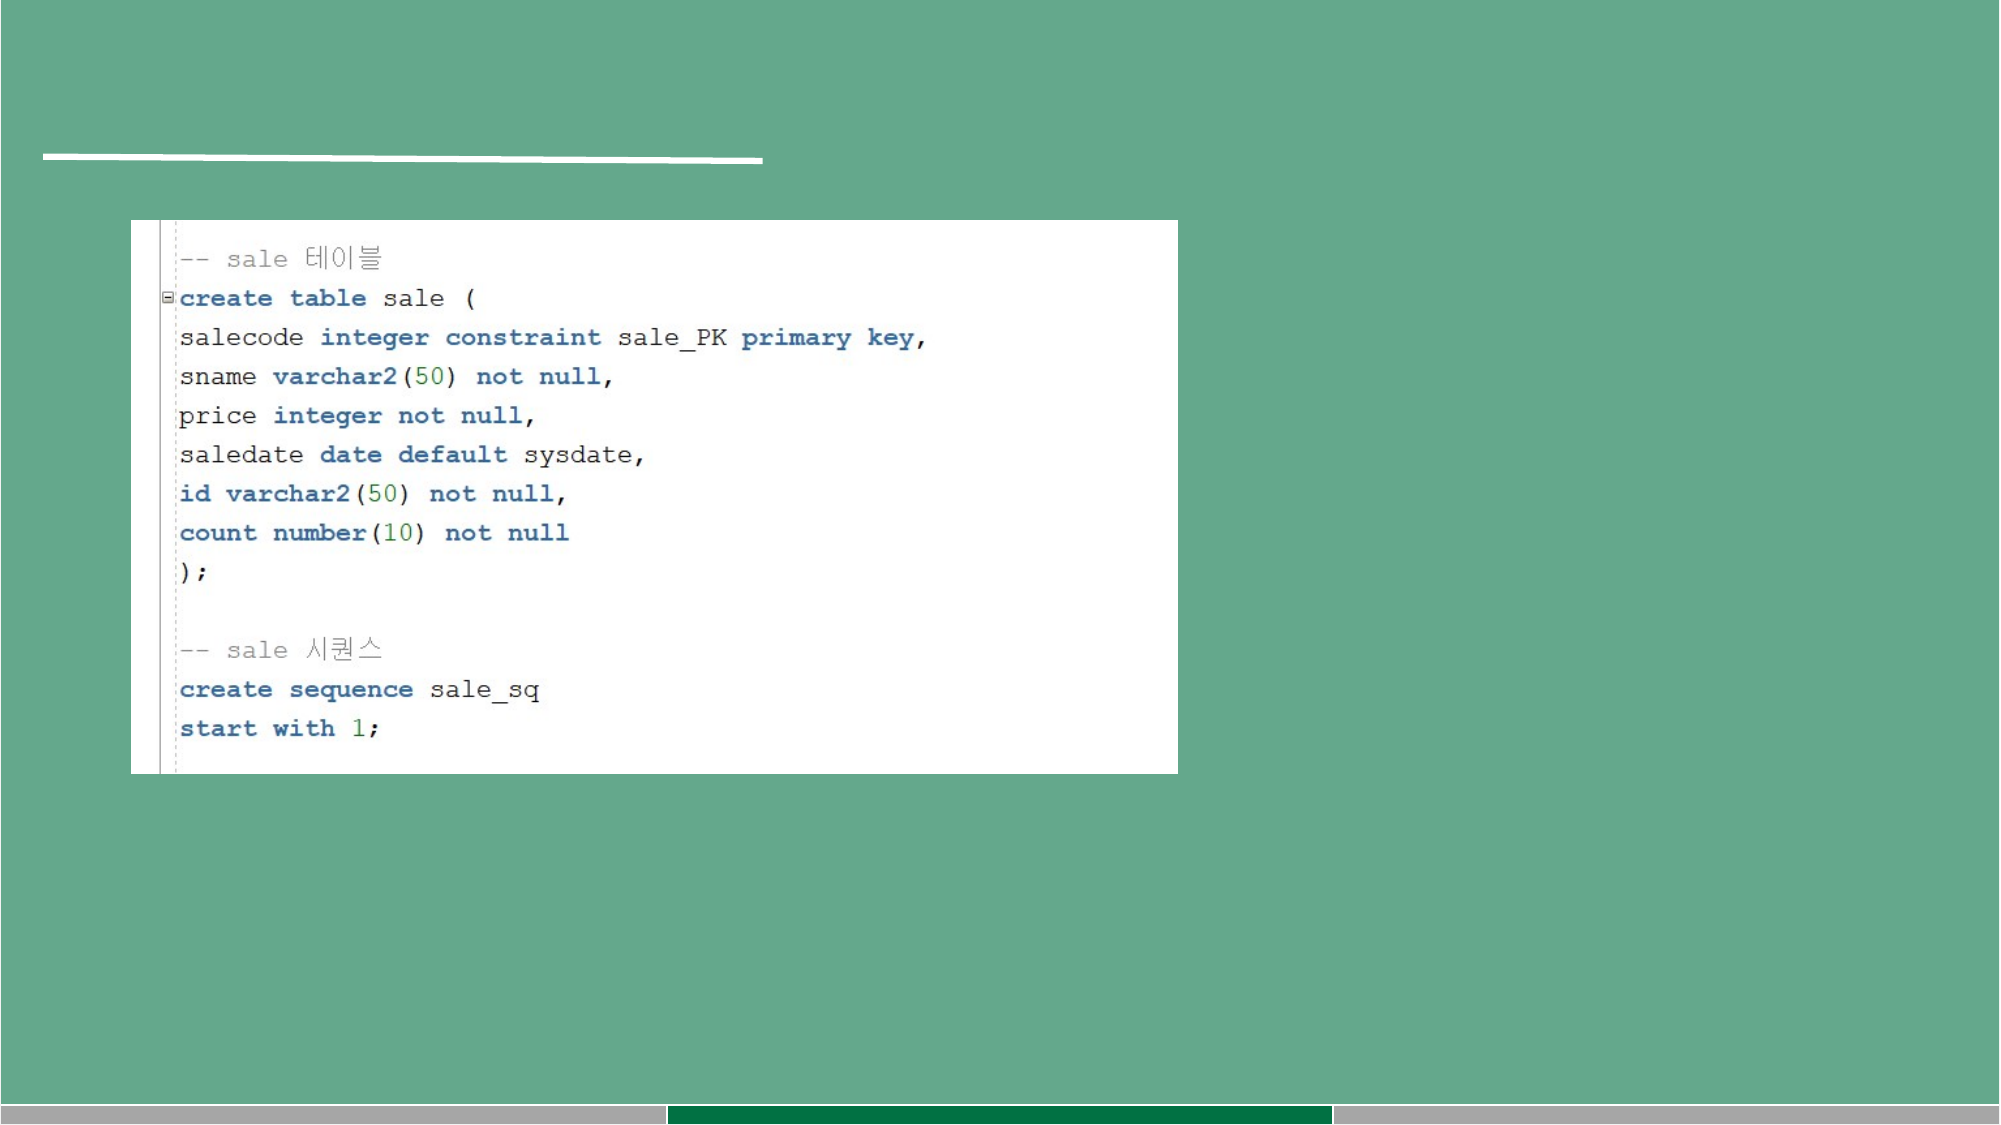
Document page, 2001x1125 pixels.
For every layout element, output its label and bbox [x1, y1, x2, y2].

text_box [0, 0, 2000, 1125]
text_box [43, 156, 763, 161]
picture [131, 220, 1178, 775]
